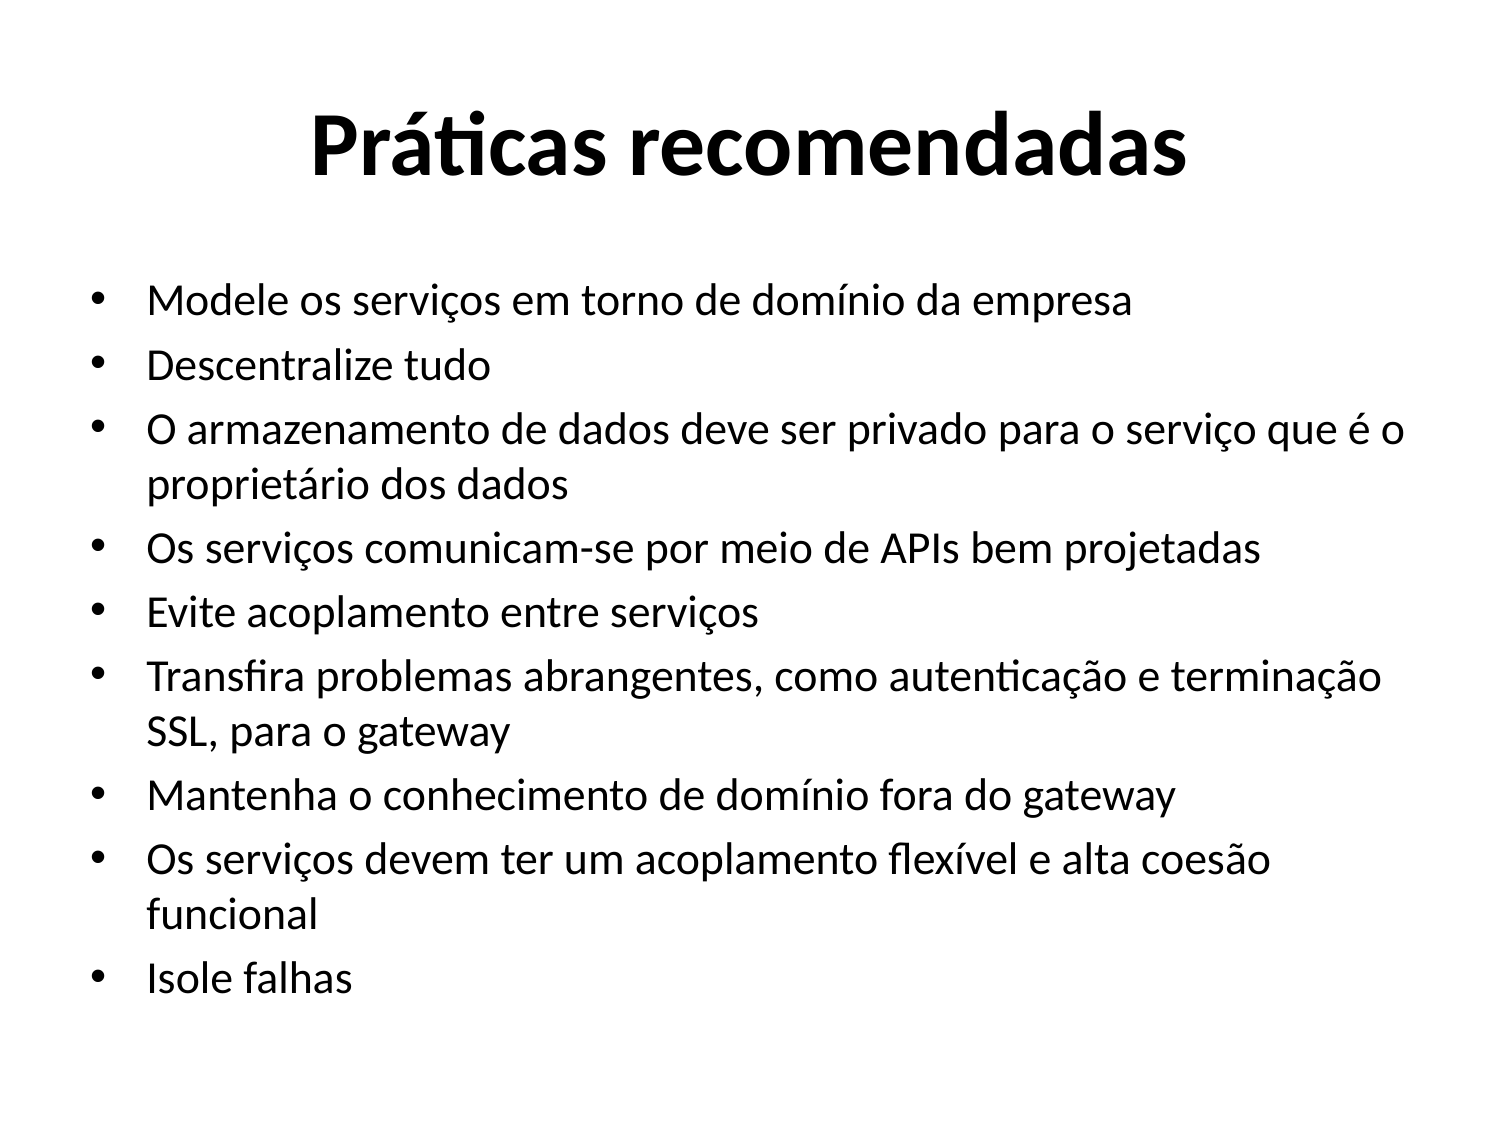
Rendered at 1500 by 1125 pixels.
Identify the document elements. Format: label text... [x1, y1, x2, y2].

list Modele os serviços em torno de domínio da empresa Descentralize tudo O armazenamento de dados deve ser privado para o serviço que é o proprietário dos dados Os serviços comunicam-se por meio de APIs bem projetadas Evite acoplamento entre serviços Transfira problemas abrangentes, como autenticação e terminação SSL, para o gateway Mantenha o conhecimento de domínio fora do gateway Os serviços devem ter um acoplamento flexível e alta coesão funcional Isole falhas [75, 262, 1425, 1005]
title Práticas recomendadas [75, 45, 1425, 233]
